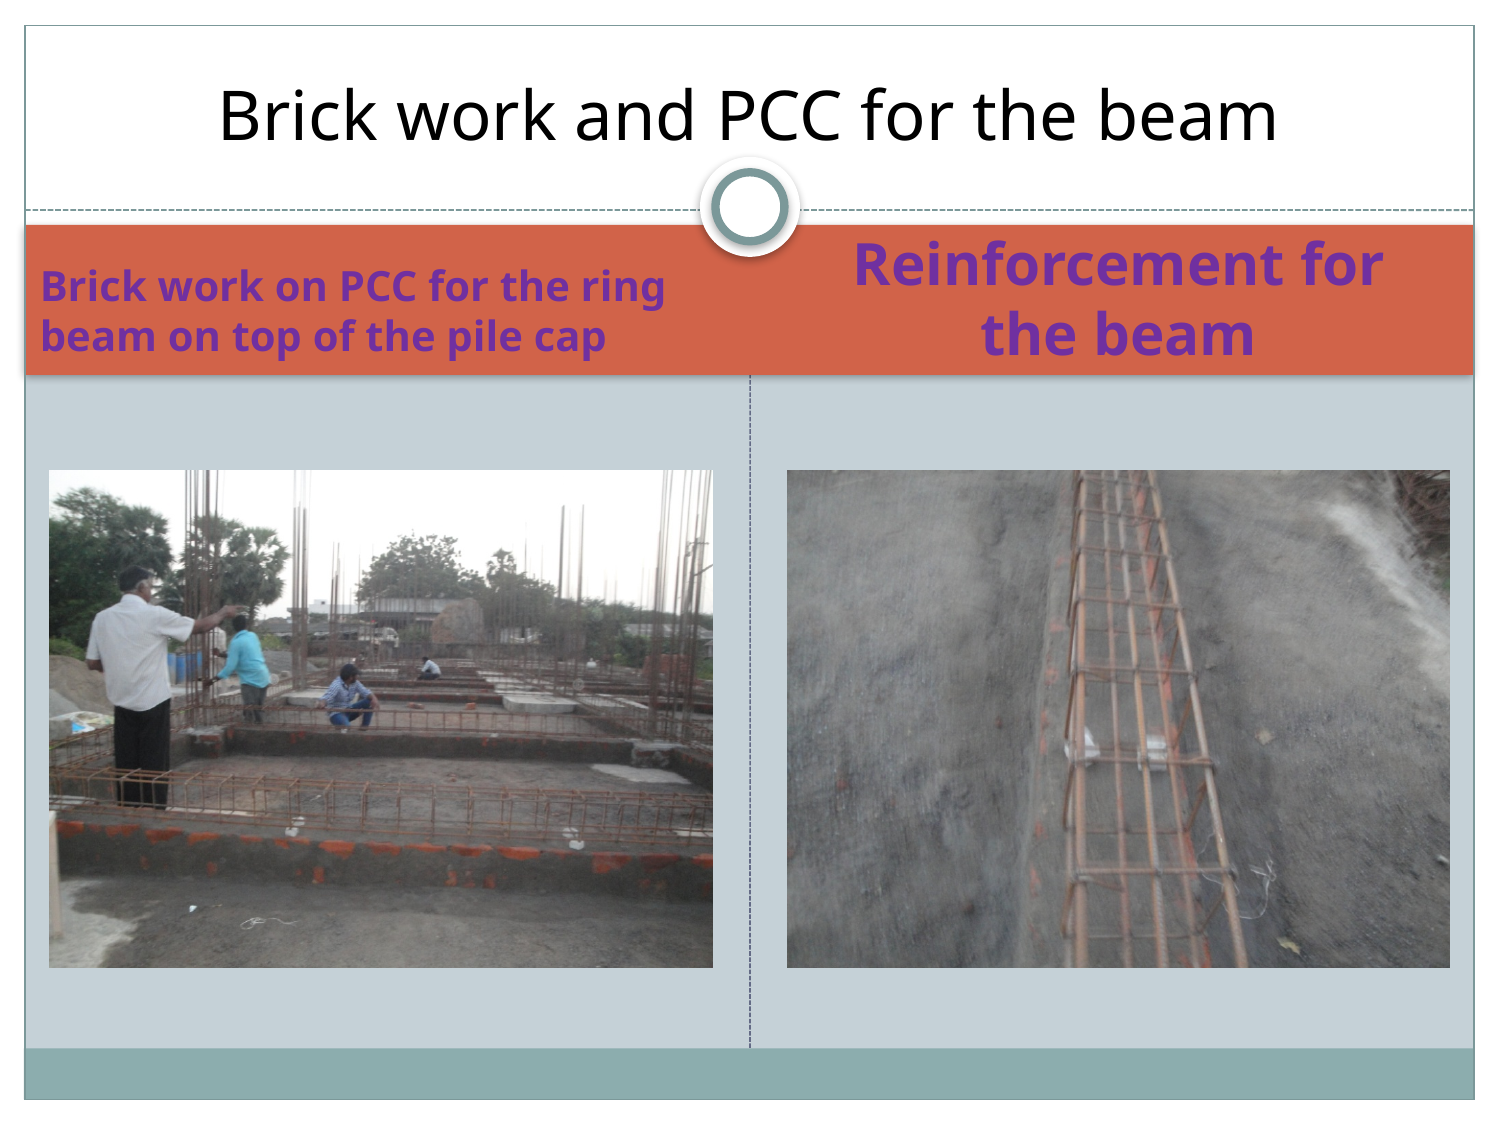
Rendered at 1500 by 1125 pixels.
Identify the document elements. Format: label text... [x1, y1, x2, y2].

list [49, 469, 713, 968]
list Reinforcement for the beam [786, 236, 1452, 359]
title Brick work and PCC for the beam [49, 37, 1450, 162]
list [787, 470, 1451, 968]
list Brick work on PCC for the ring beam on top of the pile cap [24, 249, 776, 371]
